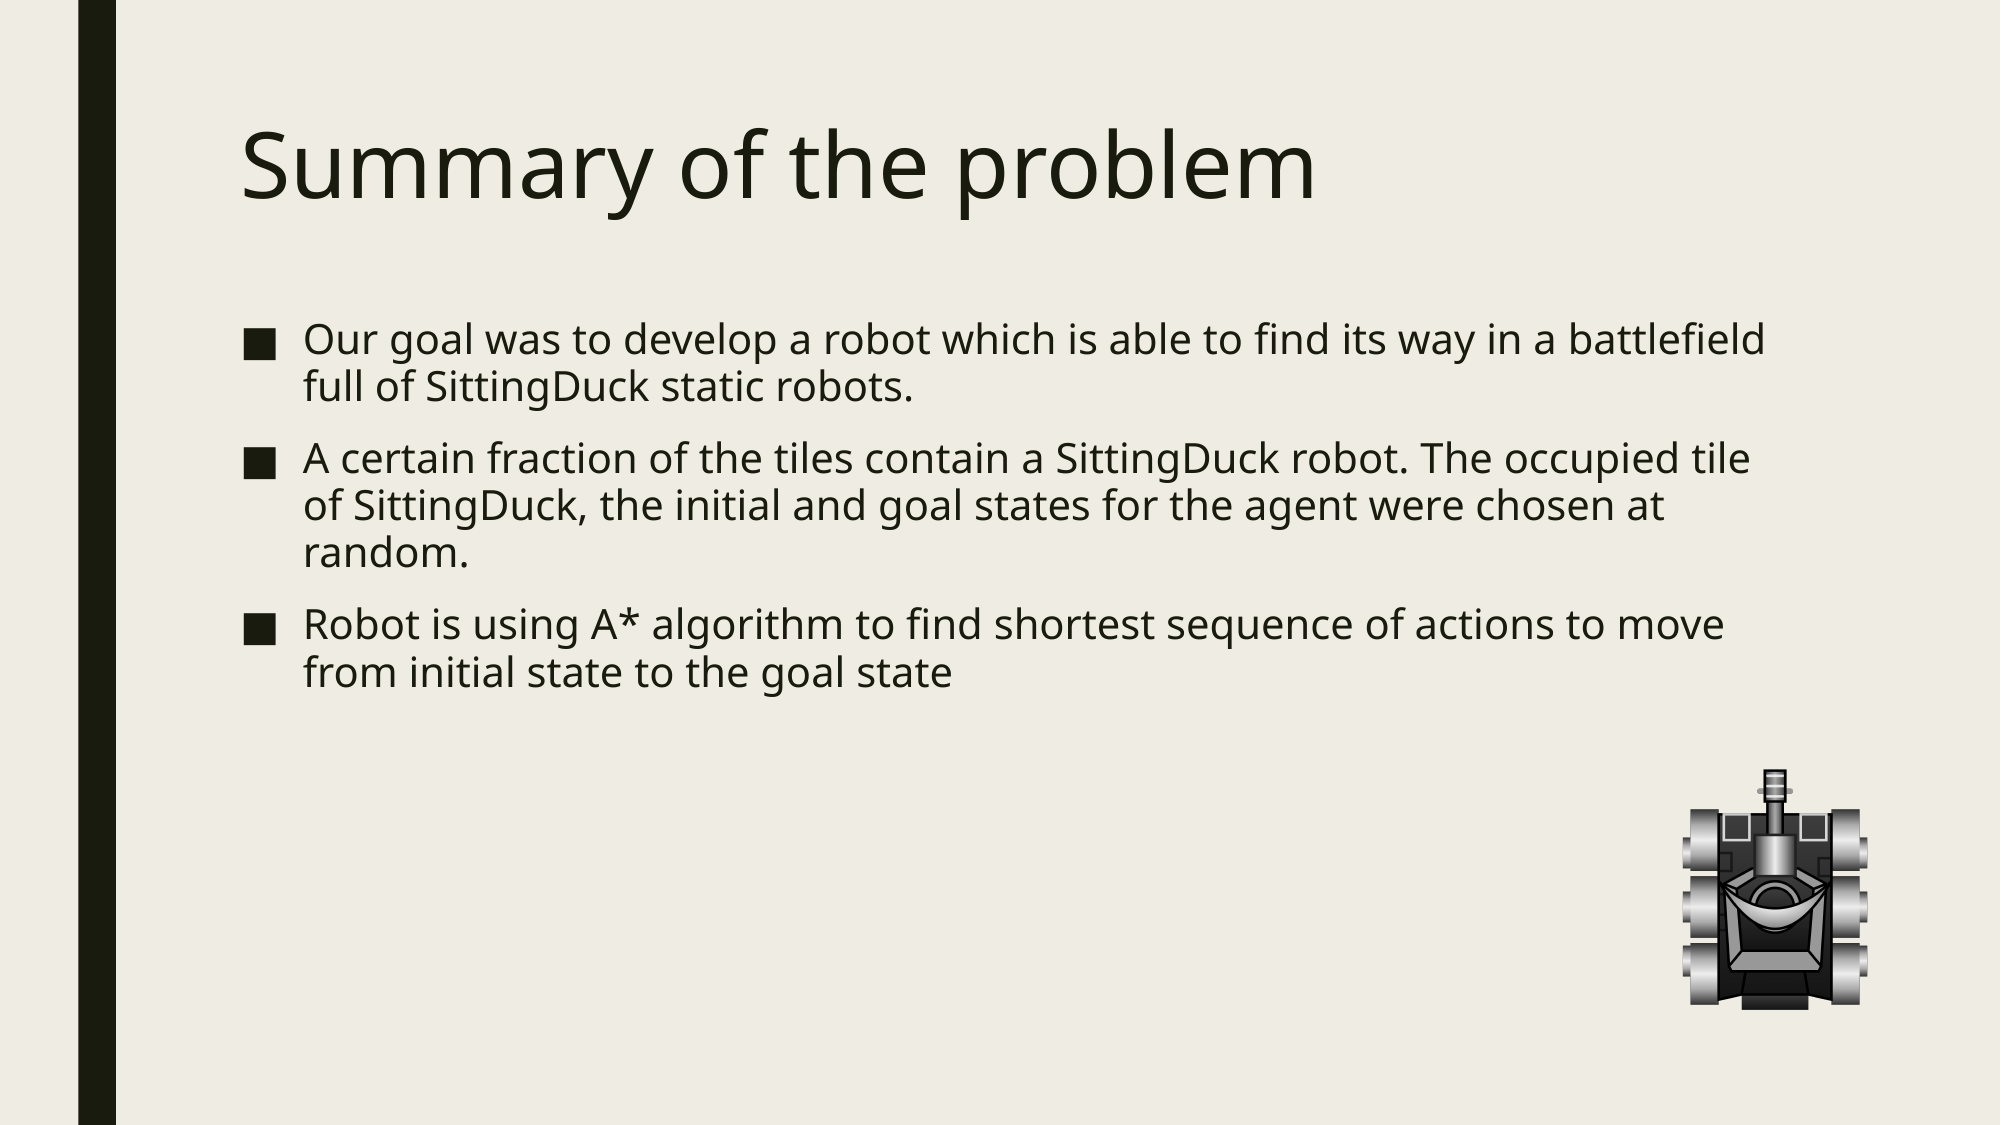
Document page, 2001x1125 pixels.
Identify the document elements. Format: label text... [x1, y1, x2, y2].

picture [1652, 768, 1898, 1015]
title Summary of the problem [225, 112, 1800, 234]
list Our goal was to develop a robot which is able to find its way in a battlefield full of SittingDuck static robots. A certain fraction of the tiles contain a SittingDuck robot. The occupied tile of SittingDuck, the initial and goal states for the agent were chosen at random. Robot is using A* algorithm to find shortest sequence of actions to move from initial state to the goal state [225, 234, 1800, 822]
